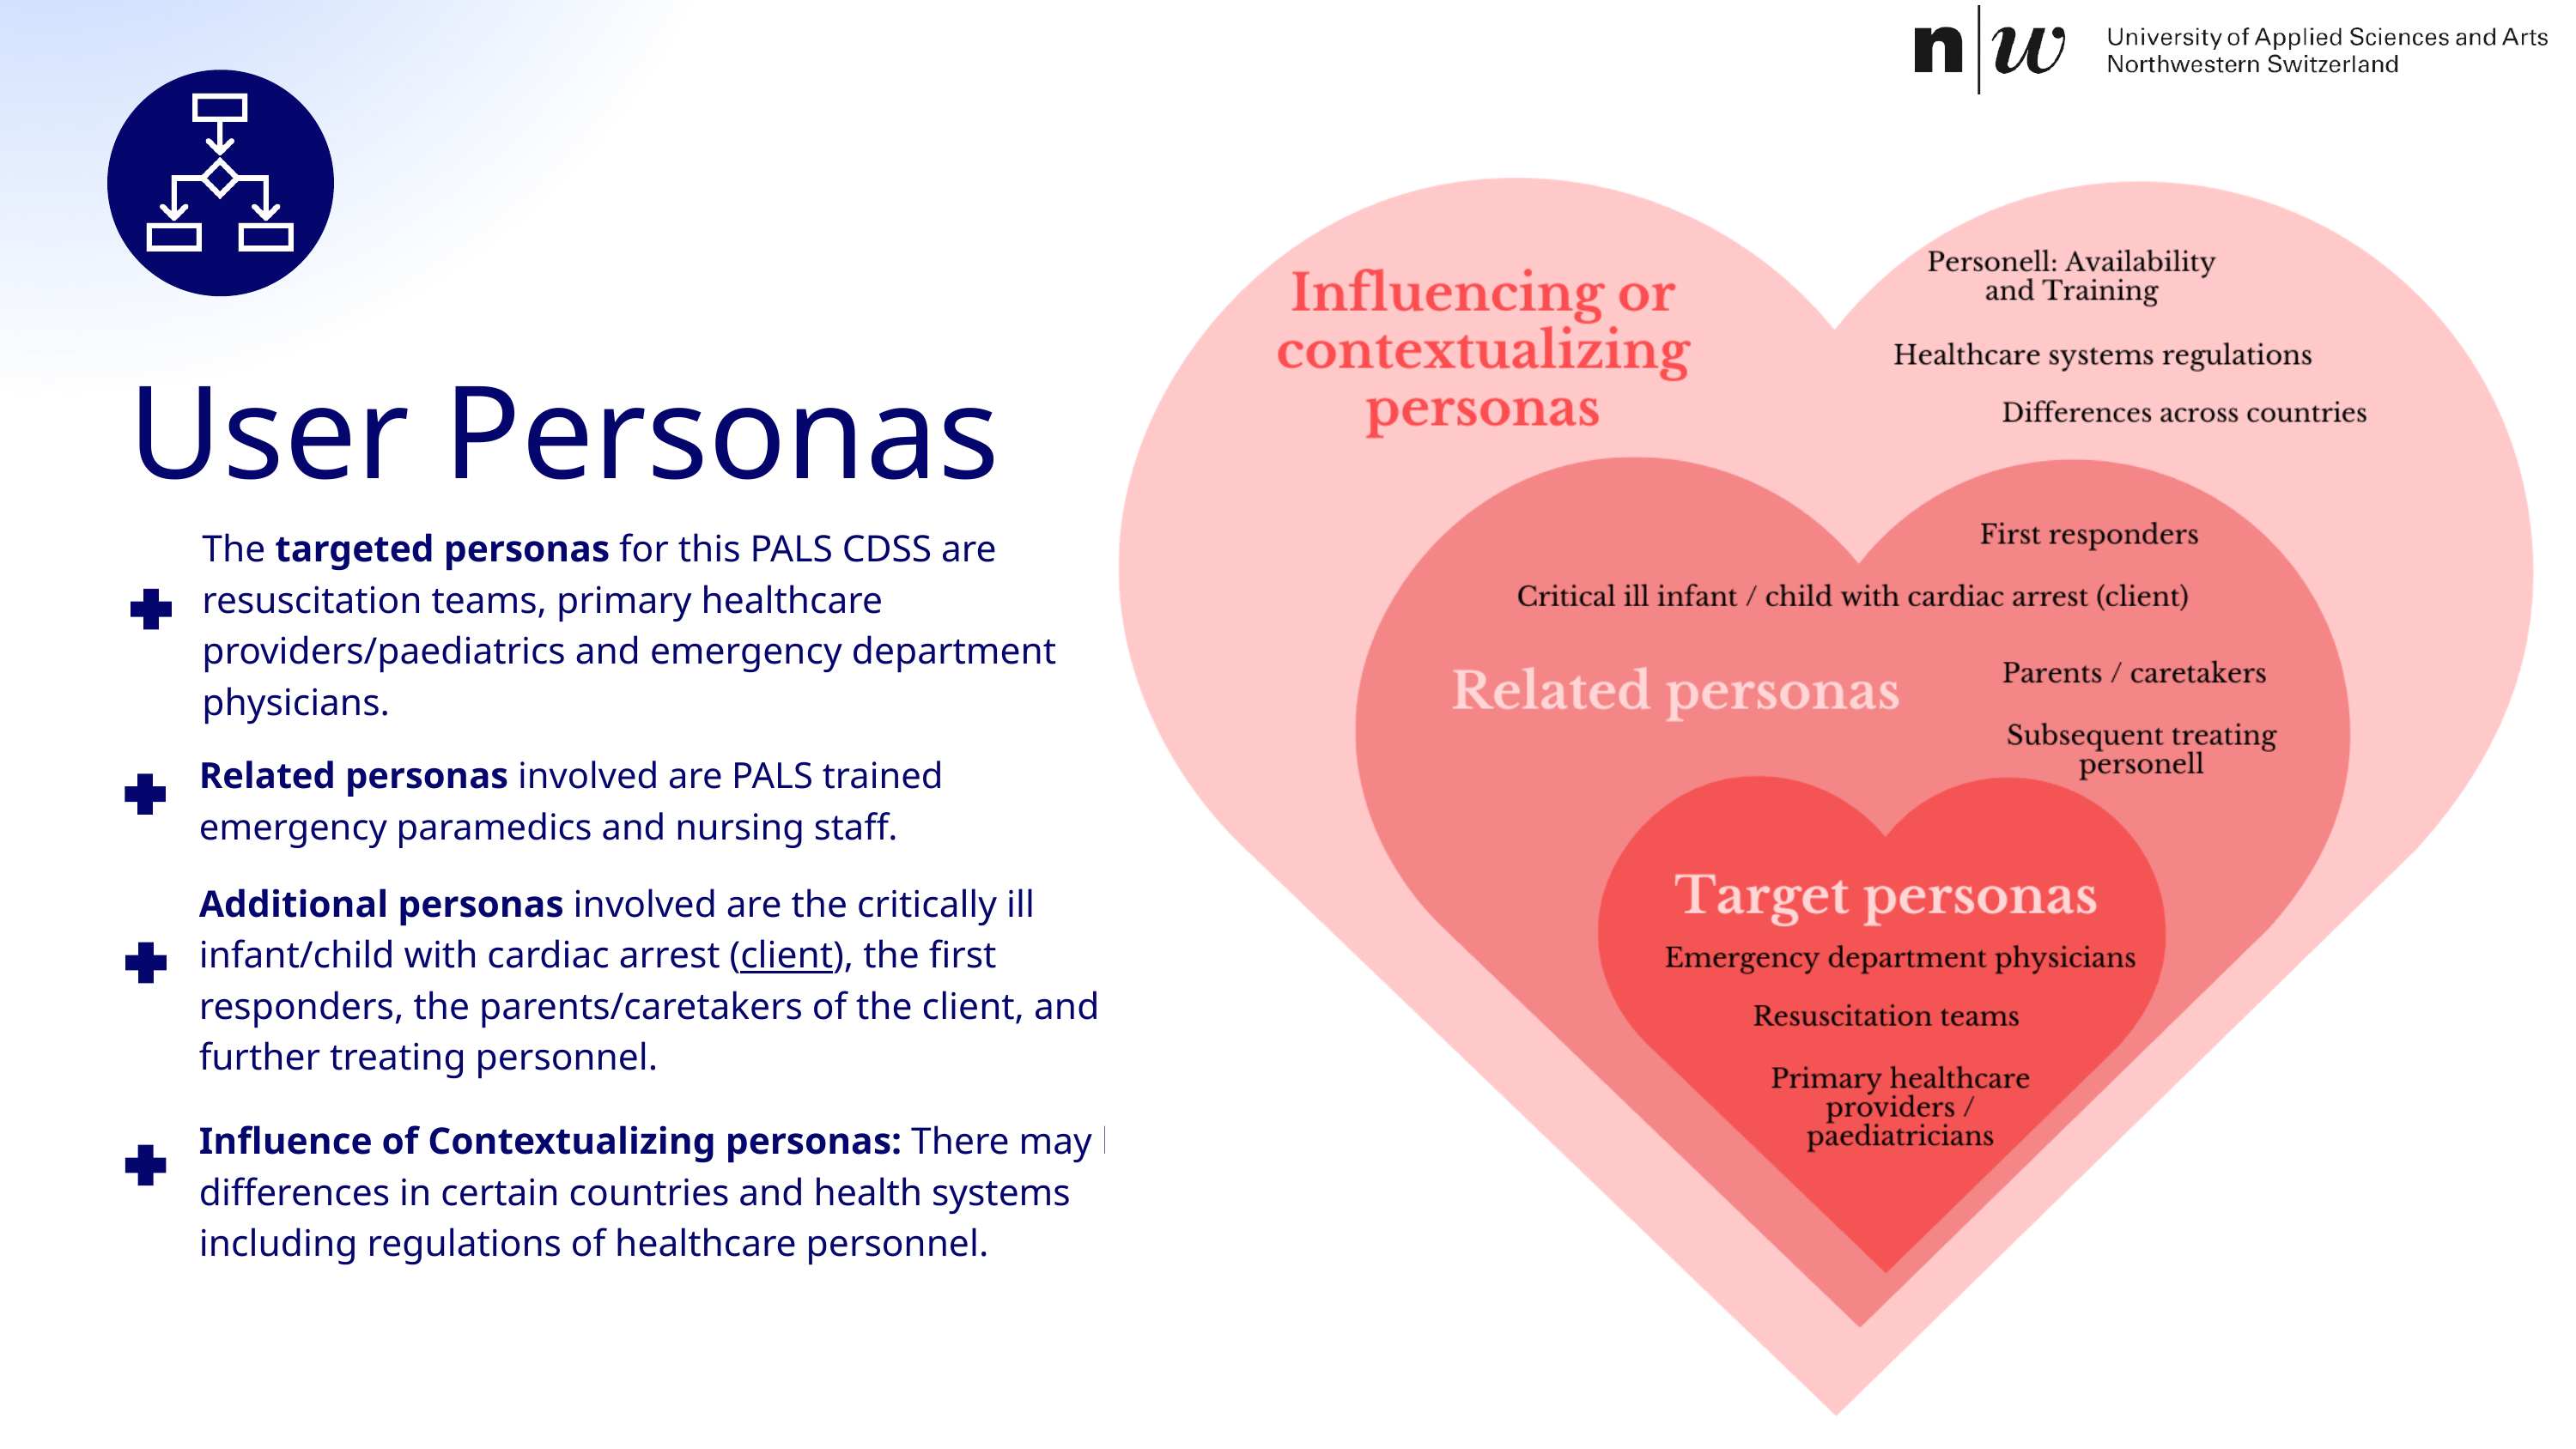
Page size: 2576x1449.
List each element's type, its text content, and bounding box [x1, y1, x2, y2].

picture [128, 80, 312, 264]
picture [1104, 171, 2547, 1428]
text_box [125, 942, 167, 984]
text_box Influence of Contextualizing personas: There may be differences in certain countries and health systems including regulations of healthcare personnel. [198, 1111, 1100, 1264]
text_box Related personas involved are PALS trained emergency paramedics and nursing staff. [198, 744, 1072, 847]
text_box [125, 773, 167, 815]
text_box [125, 1144, 167, 1186]
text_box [130, 588, 173, 630]
text_box [0, 0, 848, 470]
text_box User Personas [128, 309, 1100, 505]
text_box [106, 69, 335, 297]
text_box Additional personas involved are the critically ill infant/child with cardiac arrest (client), the first responders, the parents/caretakers of the client, and further treating personnel. [198, 873, 1100, 1078]
text_box The targeted personas for this PALS CDSS are resuscitation teams, primary healthcare providers/paediatrics and emergency department physicians. [202, 518, 1100, 723]
picture [1915, 4, 2548, 94]
